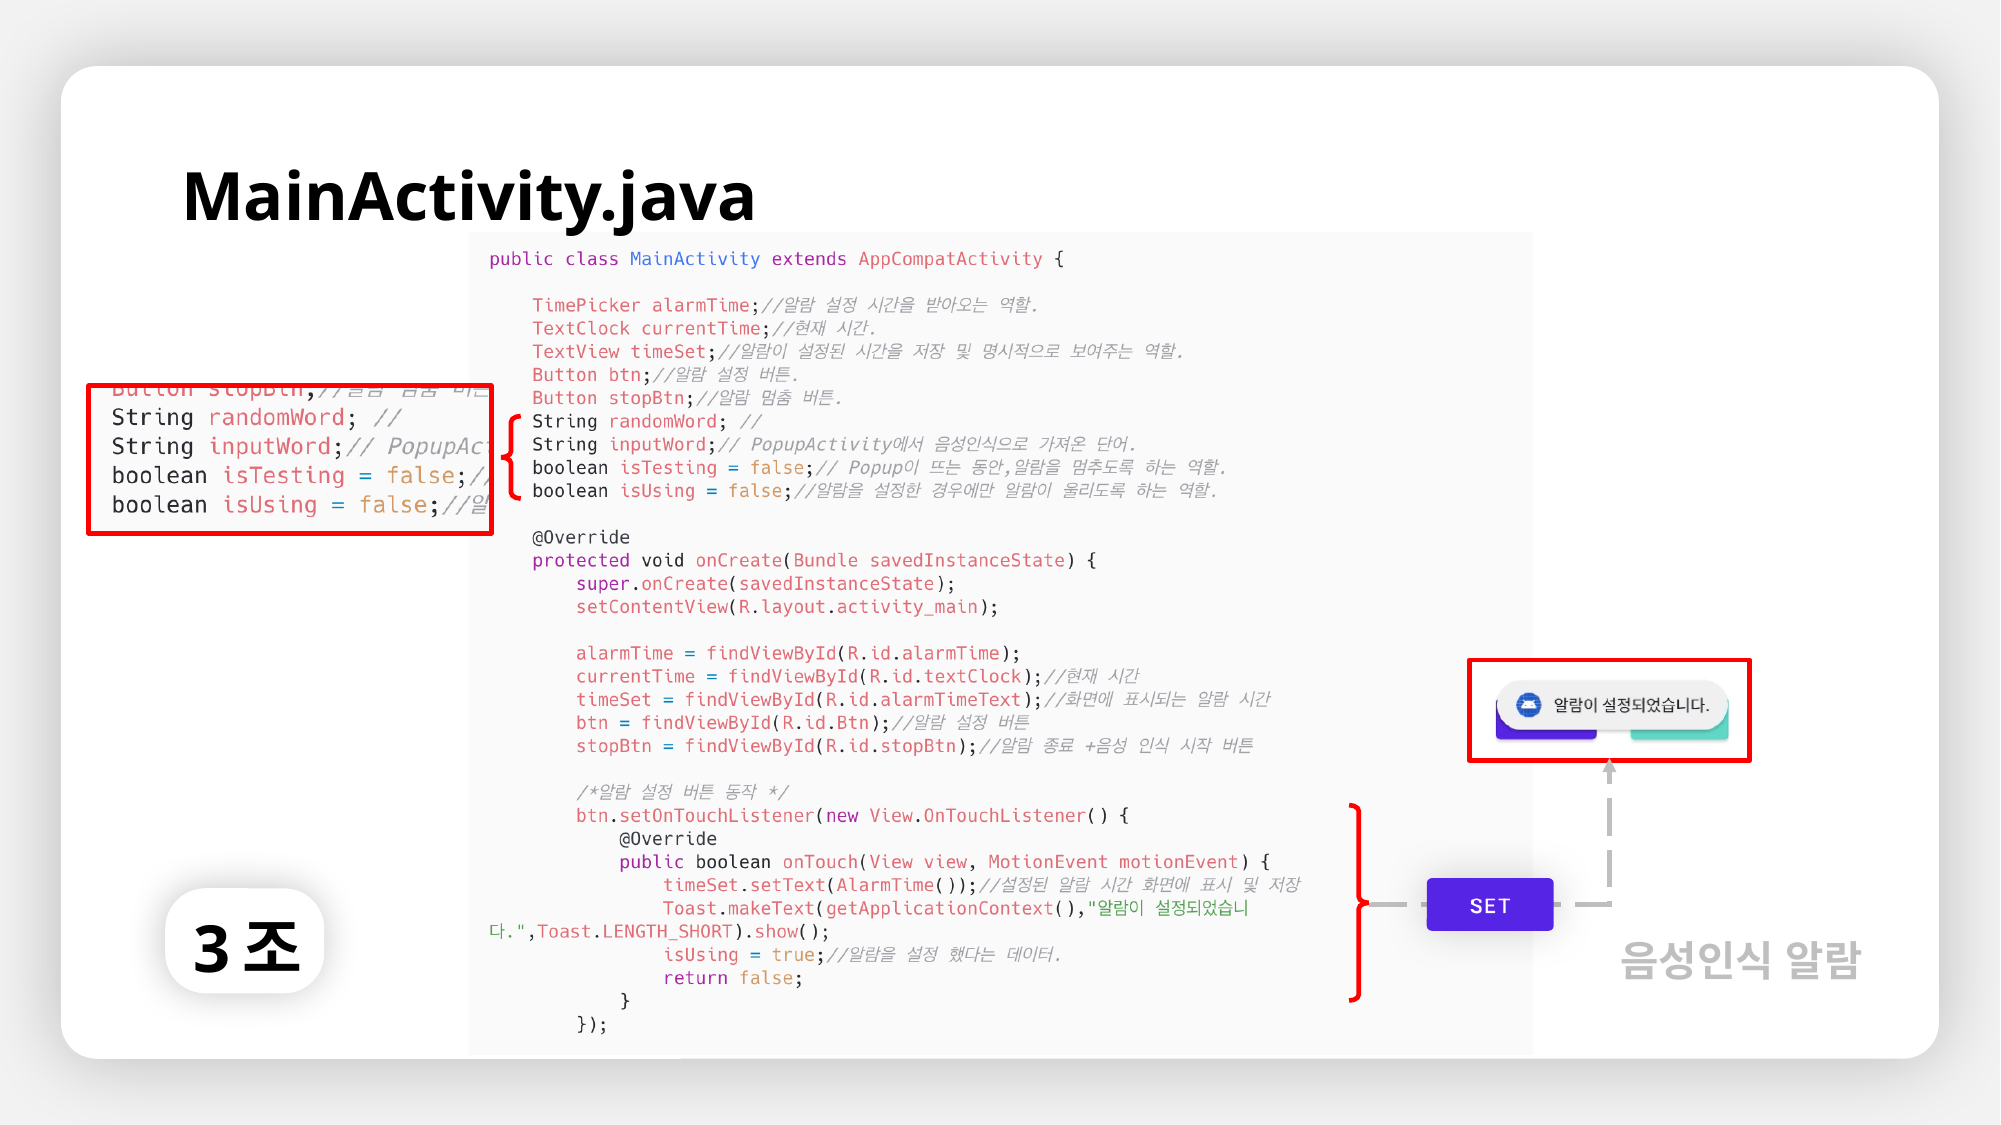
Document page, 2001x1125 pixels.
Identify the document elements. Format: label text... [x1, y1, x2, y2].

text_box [1371, 757, 1610, 904]
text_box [166, 887, 324, 1016]
text_box 음성인식 알람 [1604, 882, 2000, 1044]
text_box MainActivity.java [166, 146, 876, 242]
picture [90, 232, 1748, 1055]
text_box [60, 66, 1939, 1059]
